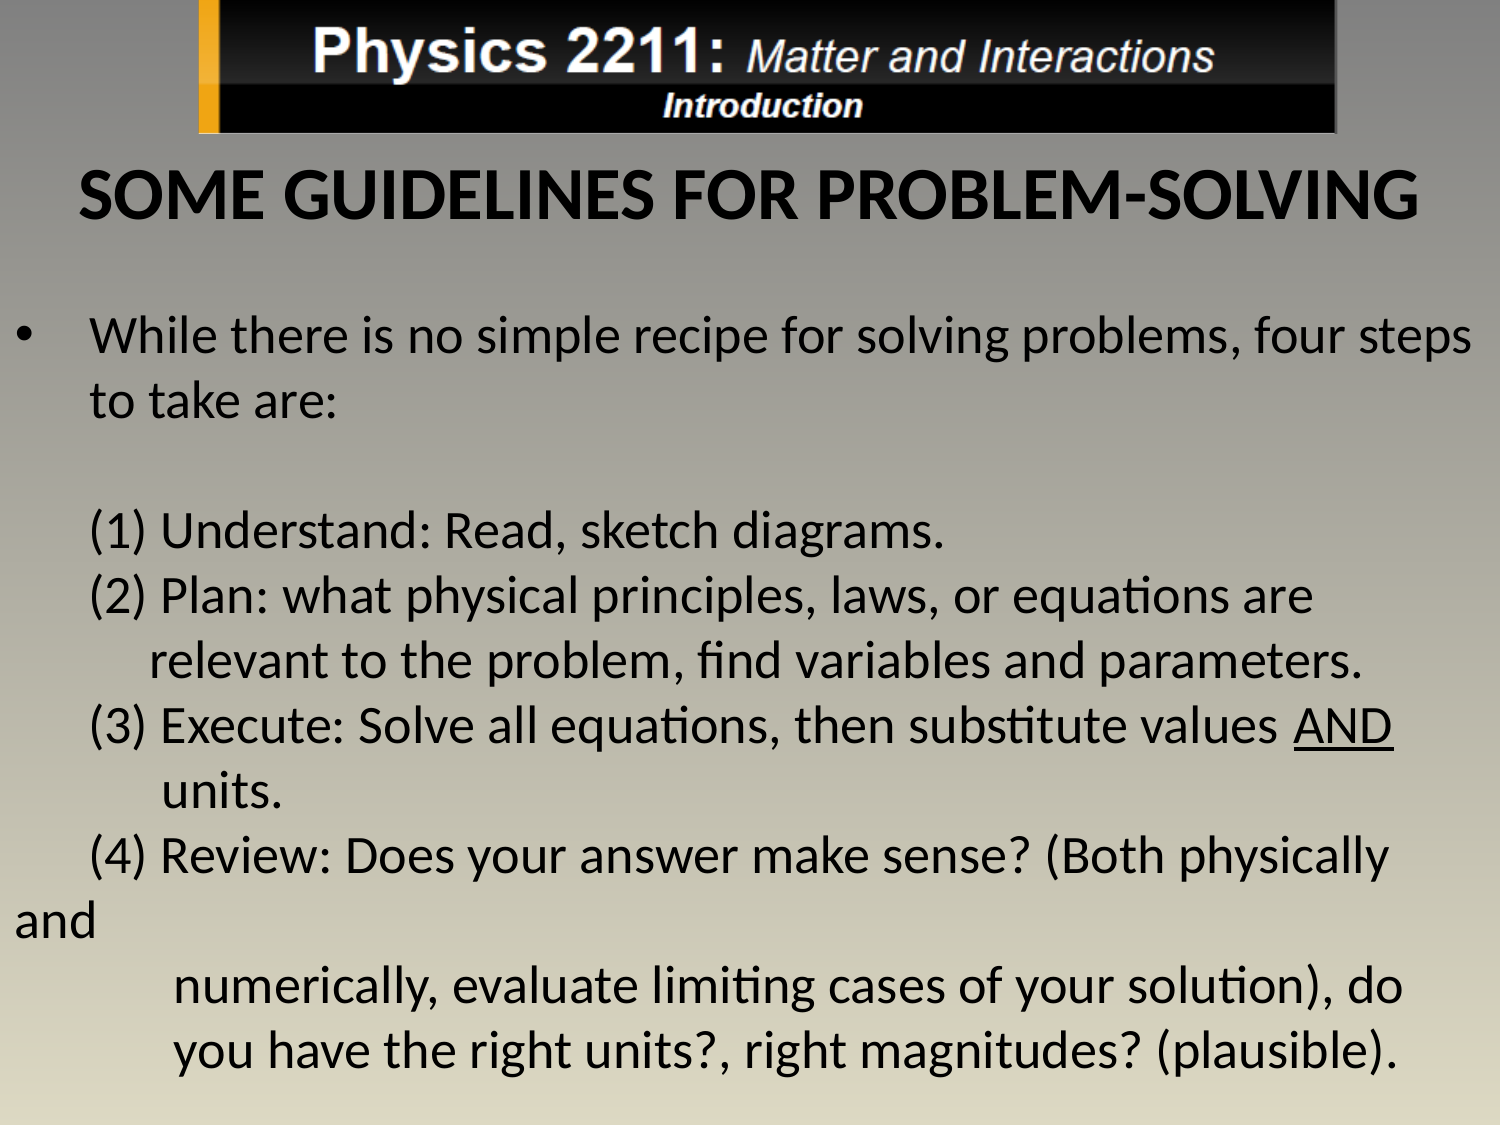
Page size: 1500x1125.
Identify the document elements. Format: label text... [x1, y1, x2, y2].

picture [197, 0, 1338, 134]
text_box SOME GUIDELINES FOR PROBLEM-SOLVING While there is no simple recipe for solving problems, four steps to take are: (1) Understand: Read, sketch diagrams. (2) Plan: what physical principles, laws, or equations are relevant to the problem, find variables and parameters. (3) Execute: Solve all equations, then substitute values AND units. (4) Review: Does your answer make sense? (Both physically and numerically, evaluate limiting cases of your solution), do you have the right units?, right magnitudes? (plausible). [0, 137, 1500, 1125]
